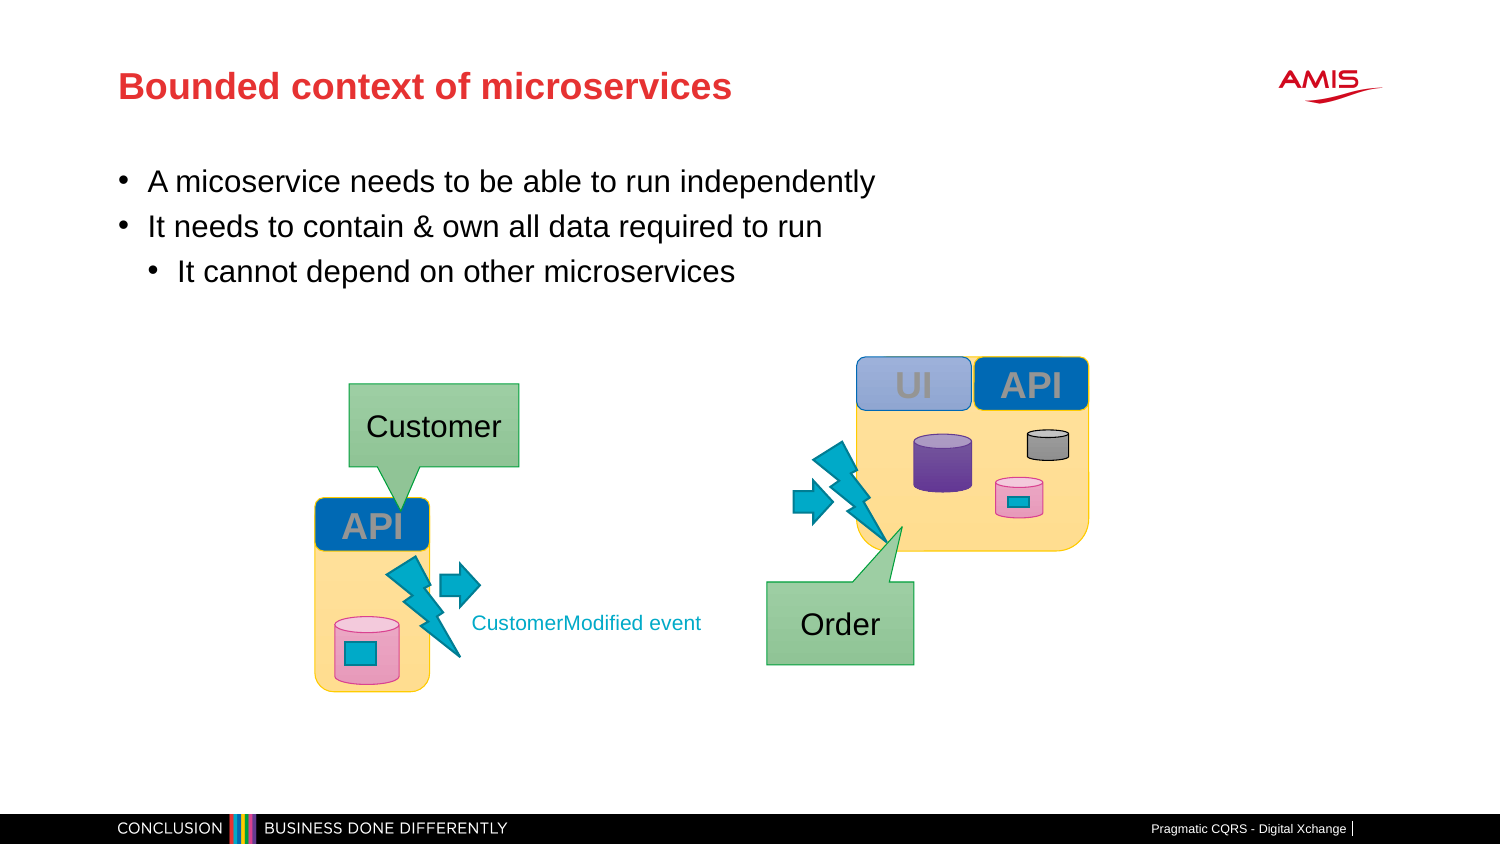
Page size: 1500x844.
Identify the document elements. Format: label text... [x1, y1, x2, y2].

text_box [1007, 496, 1030, 508]
text_box [792, 477, 835, 527]
picture [0, 814, 236, 844]
text_box UI [856, 356, 972, 411]
text_box CustomerModified event [456, 601, 717, 642]
footer Pragmatic CQRS - Digital Xchange [814, 820, 1347, 839]
list A micoservice needs to be able to run independently It needs to contain & own all data required to run It cannot depend on other microservices [118, 153, 1205, 774]
text_box [994, 476, 1044, 519]
text_box [314, 543, 431, 693]
picture [1205, 58, 1388, 106]
text_box Customer [348, 383, 520, 513]
text_box Order [766, 526, 915, 666]
text_box API [314, 497, 431, 552]
text_box [384, 555, 462, 658]
text_box [811, 440, 888, 544]
text_box [334, 616, 400, 685]
picture [239, 814, 1500, 844]
text_box [344, 641, 377, 666]
text_box [913, 433, 973, 493]
title Bounded context of microservices [118, 47, 1205, 130]
text_box API [973, 356, 1090, 411]
text_box [439, 561, 482, 601]
text_box [856, 356, 1090, 552]
text_box [1026, 429, 1070, 461]
